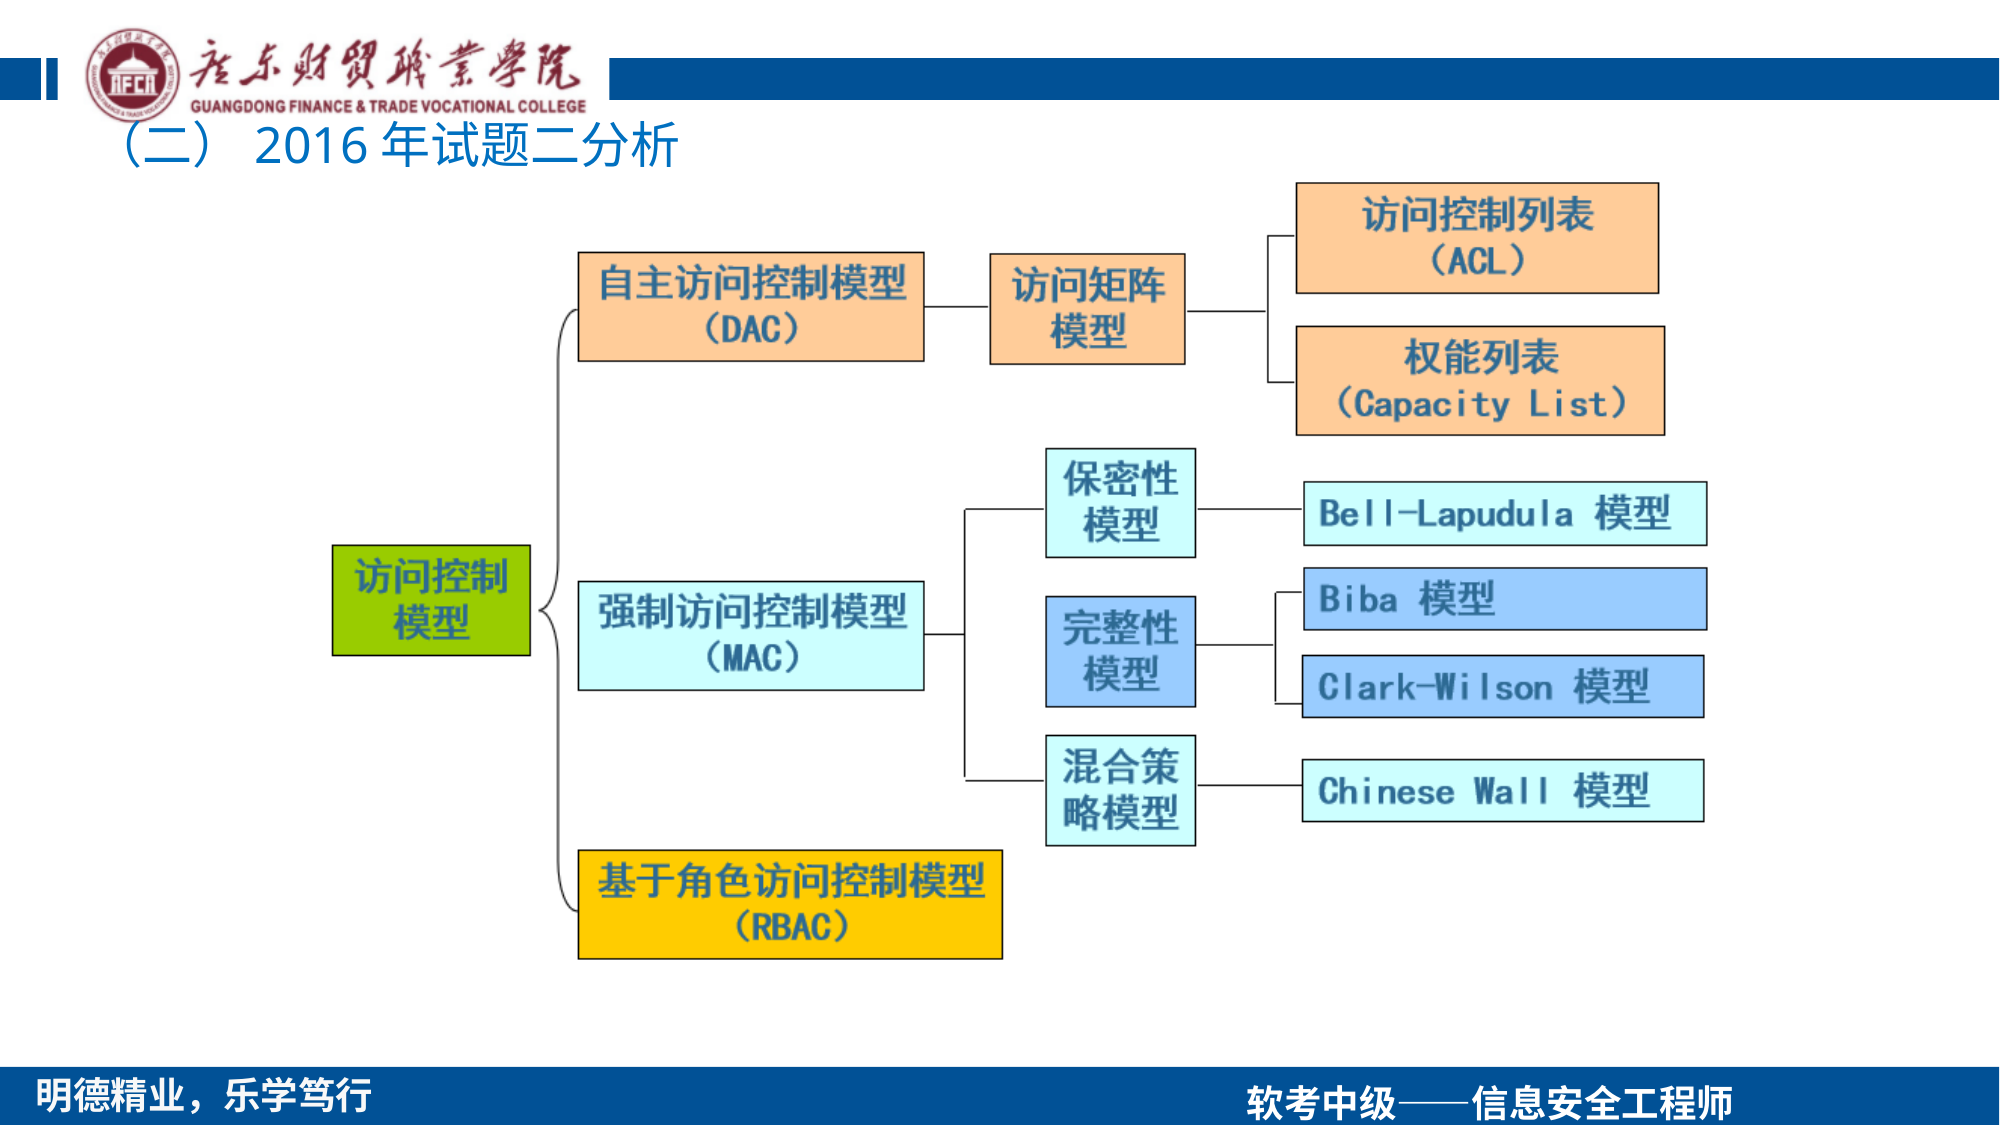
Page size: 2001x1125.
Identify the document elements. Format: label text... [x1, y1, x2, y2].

picture [83, 20, 593, 94]
text_box （二）2016年试题二分析 [78, 94, 1282, 182]
picture [320, 181, 1732, 972]
